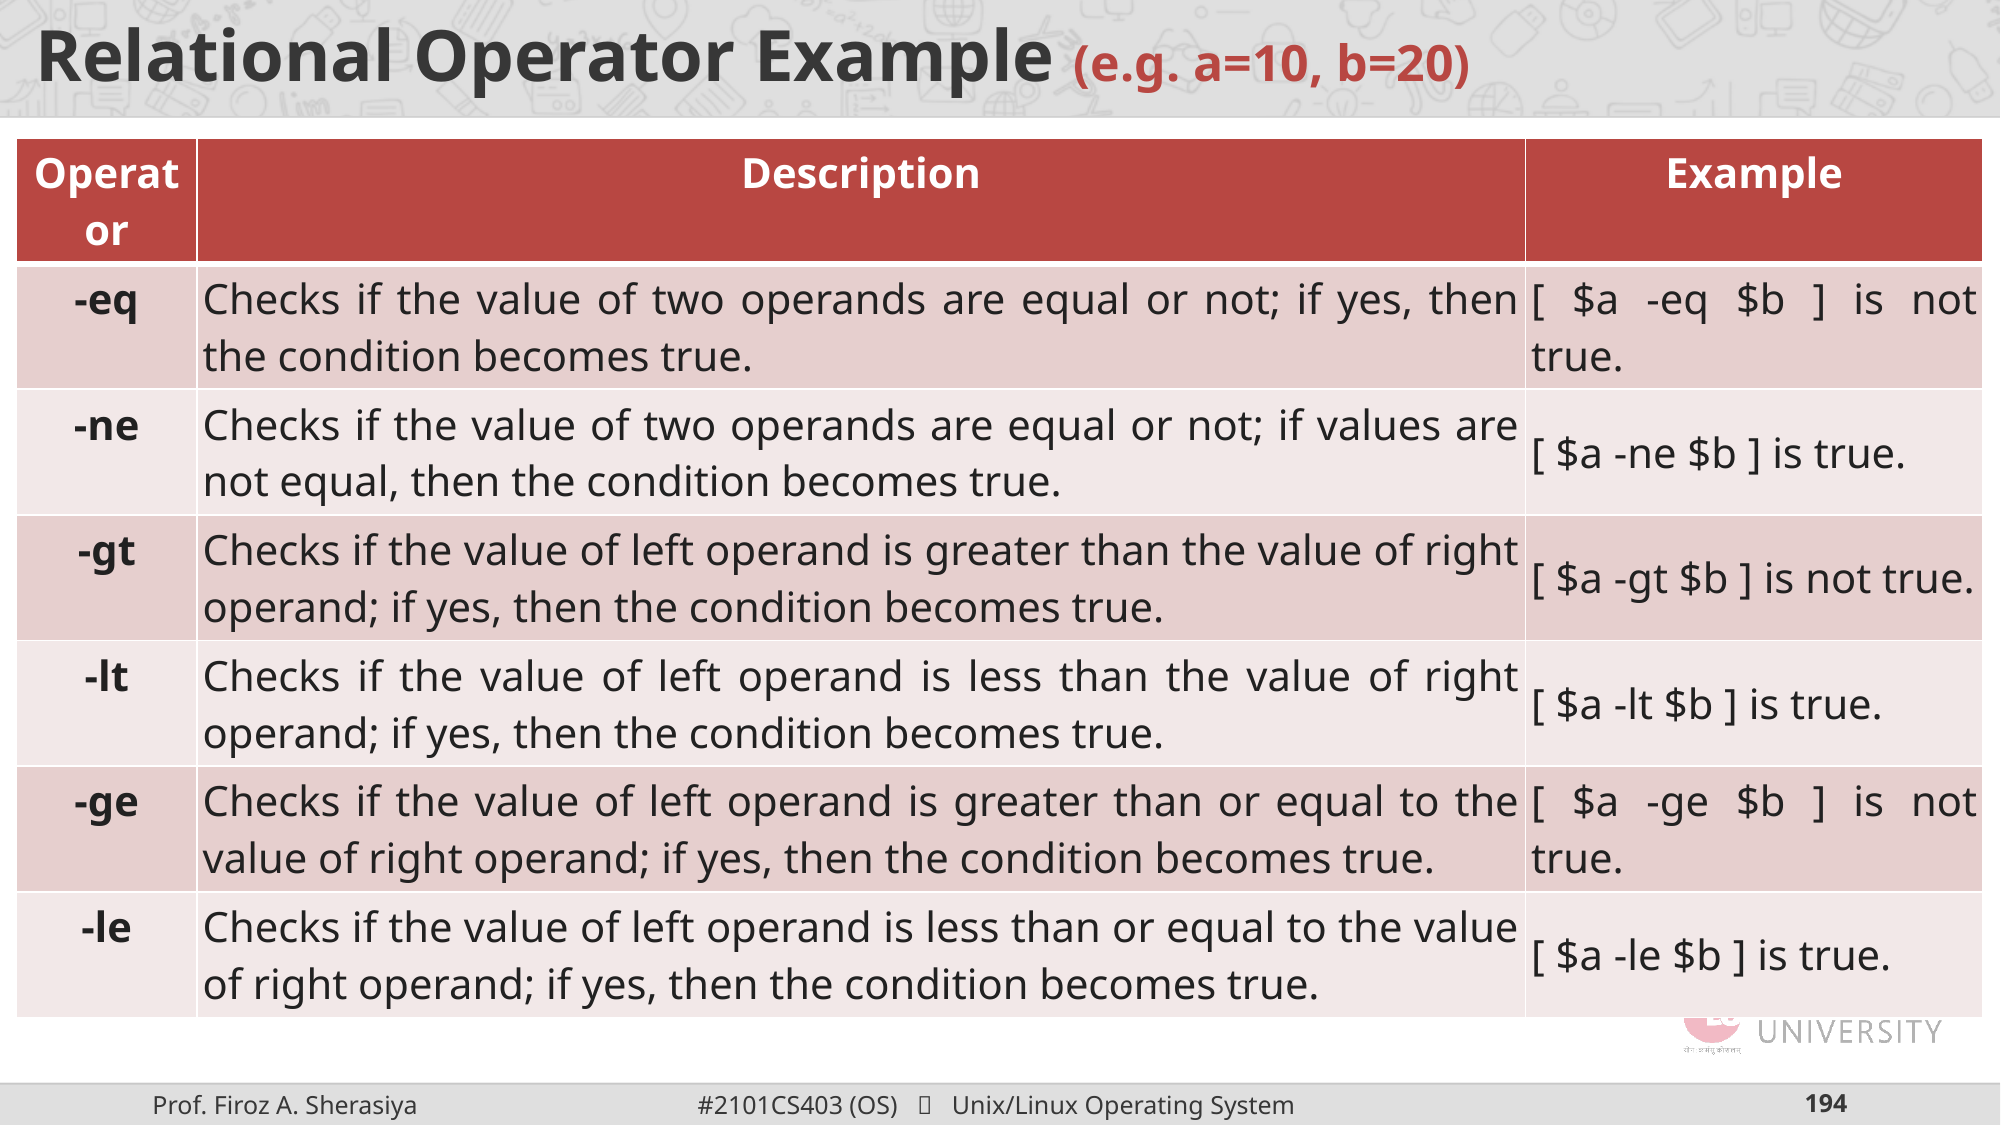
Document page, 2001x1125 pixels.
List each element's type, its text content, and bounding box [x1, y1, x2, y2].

table_cell -ne [17, 390, 196, 514]
table_cell [ $a -gt $b ] is not true. [1526, 516, 1982, 640]
title Relational Operator Example (e.g. a=10, b=20) [0, 0, 2000, 117]
table_cell [ $a -eq $b ] is not true. [1526, 267, 1982, 388]
table_cell Checks if the value of two operands are equal or not; if yes, then the condition becomes true. [198, 267, 1525, 388]
table_cell [ $a -ge $b ] is not true. [1526, 767, 1982, 891]
table_cell [ $a -lt $b ] is true. [1526, 641, 1982, 765]
table_cell Checks if the value of left operand is greater than or equal to the value of right operand; if yes, then the condition becomes true. [198, 767, 1525, 891]
table_cell [ $a -ne $b ] is true. [1526, 390, 1982, 514]
table_cell -gt [17, 516, 196, 640]
table_cell -ge [17, 767, 196, 891]
table_cell Checks if the value of left operand is less than or equal to the value of right operand; if yes, then the condition becomes true. [198, 893, 1525, 1017]
table_cell Checks if the value of left operand is greater than the value of right operand; if yes, then the condition becomes true. [198, 516, 1525, 640]
table_header Description [198, 139, 1525, 261]
table_cell Checks if the value of two operands are equal or not; if values are not equal, then the condition becomes true. [198, 390, 1525, 514]
table_cell [ $a -le $b ] is true. [1526, 893, 1982, 1017]
table_cell -eq [17, 267, 196, 388]
table_header Example [1526, 139, 1982, 261]
table_cell Ignores case [1662, 1018, 1963, 1079]
table_cell Checks if the value of left operand is less than the value of right operand; if yes, then the condition becomes true. [198, 641, 1525, 765]
table_cell -le [17, 893, 196, 1017]
table_header Operator [17, 139, 196, 261]
table_cell -lt [17, 641, 196, 765]
